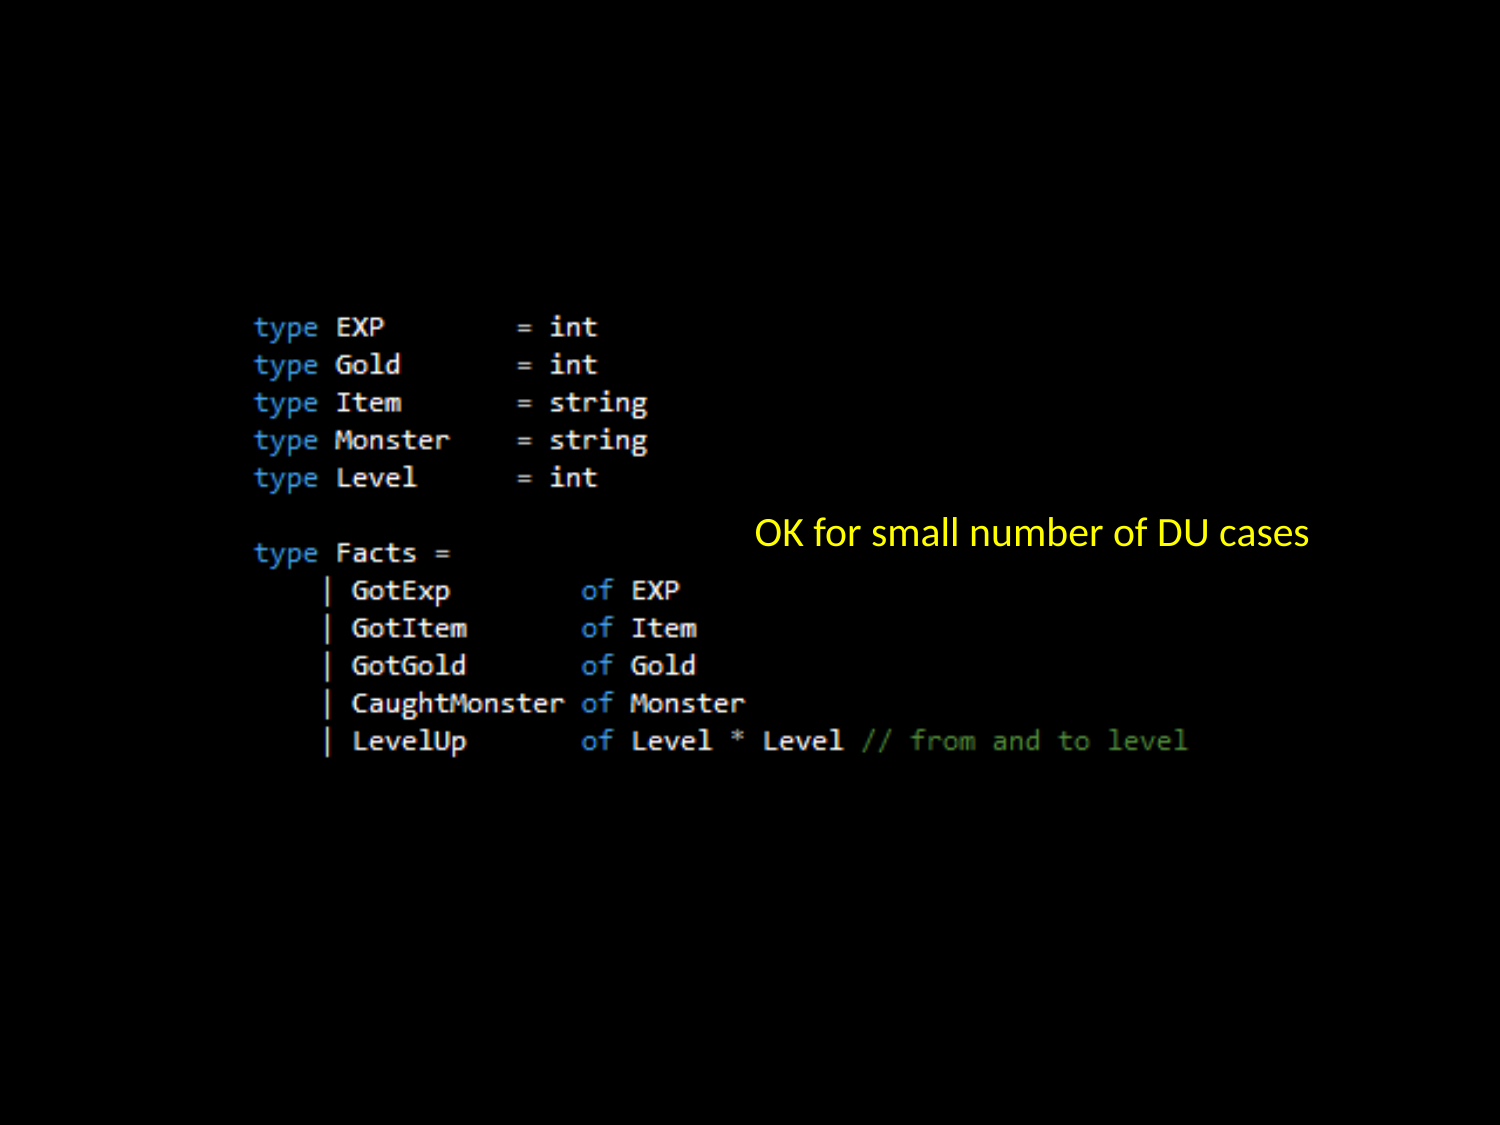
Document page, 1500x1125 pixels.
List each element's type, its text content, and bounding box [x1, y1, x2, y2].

picture [225, 297, 1235, 786]
text_box OK for small number of DU cases [1240, 497, 1326, 563]
